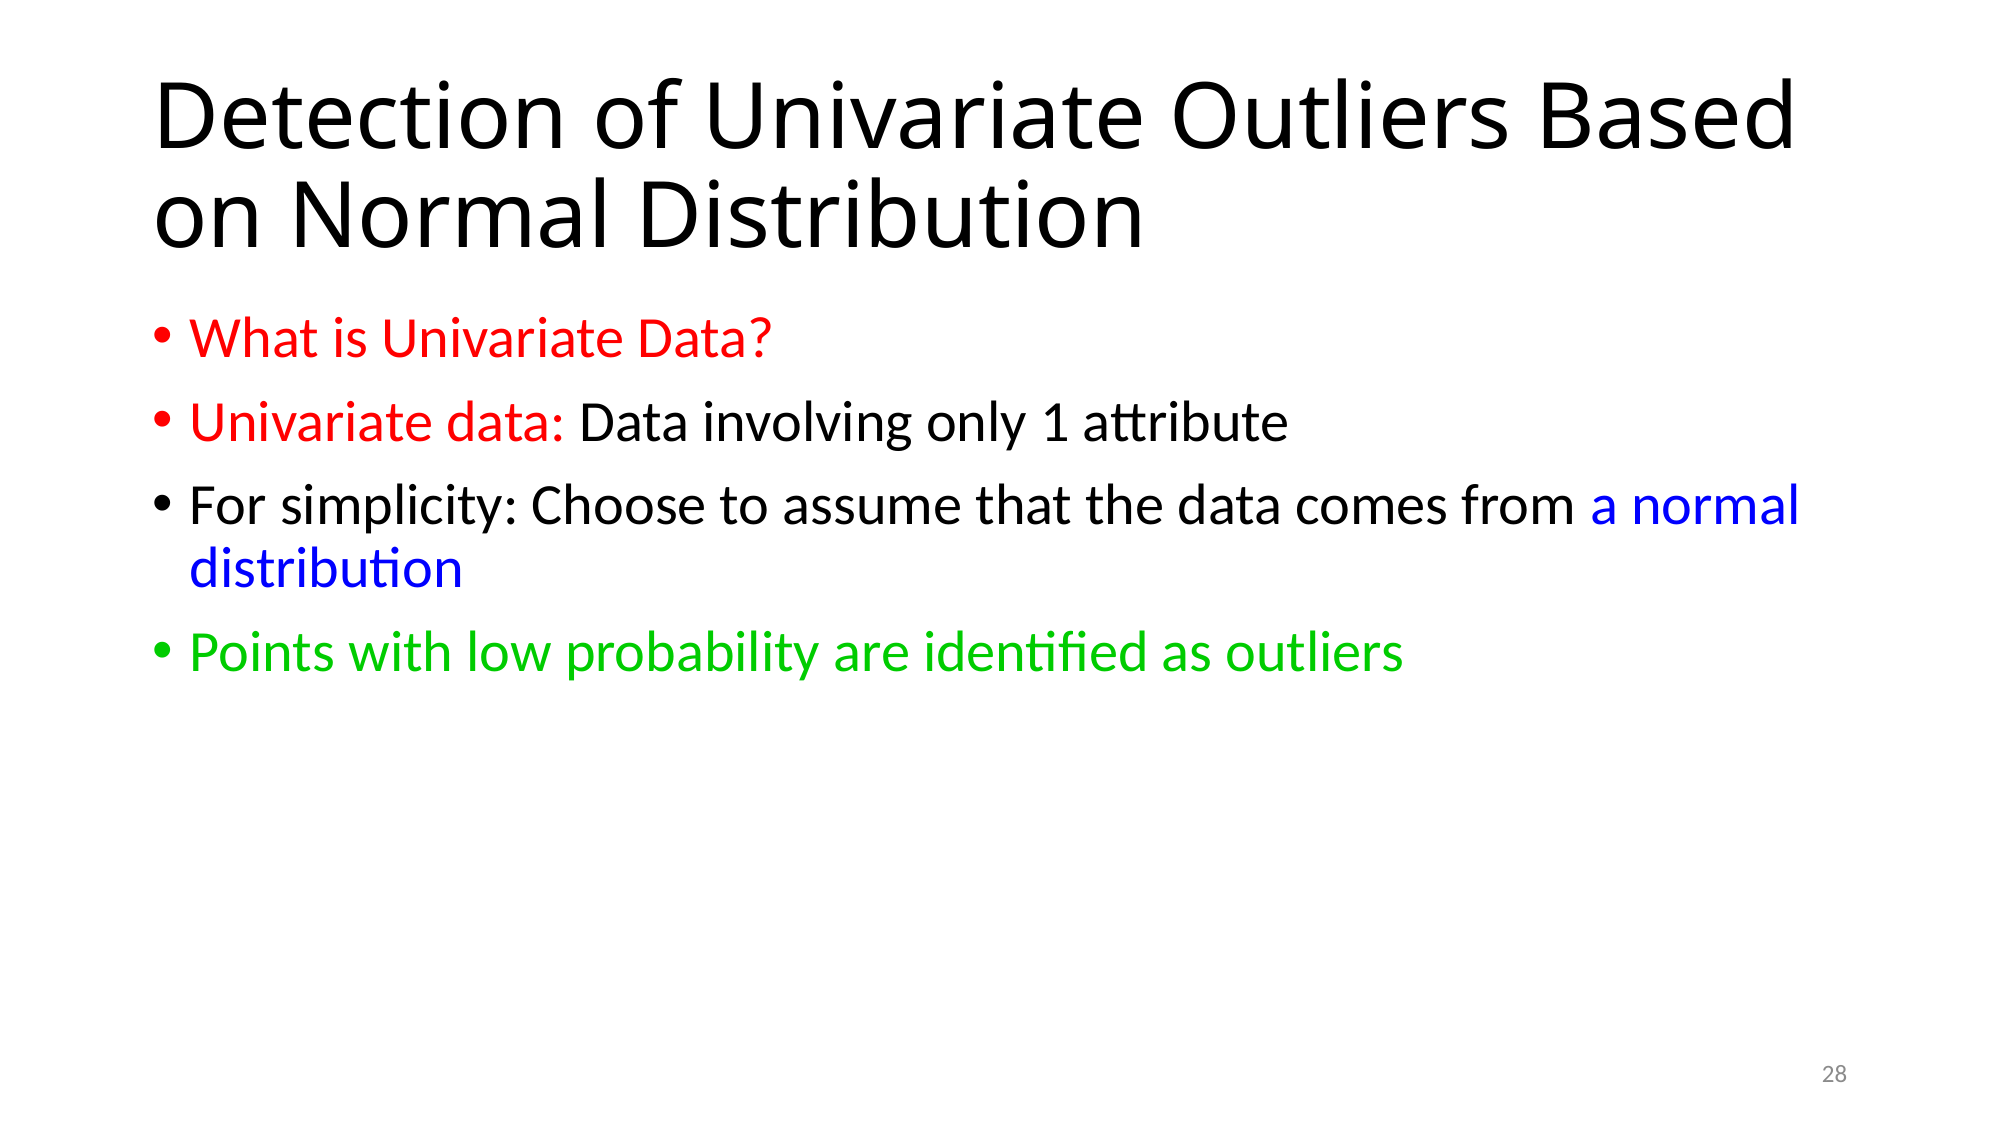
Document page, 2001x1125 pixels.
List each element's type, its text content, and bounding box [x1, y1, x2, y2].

list What is Univariate Data? Univariate data: Data involving only 1 attribute For simplicity: Choose to assume that the data comes from a normal distribution Points with low probability are identified as outliers [137, 299, 1863, 1014]
slide_number 28 [1412, 1042, 1863, 1103]
title Detection of Univariate Outliers Based on Normal Distribution [137, 59, 1863, 278]
